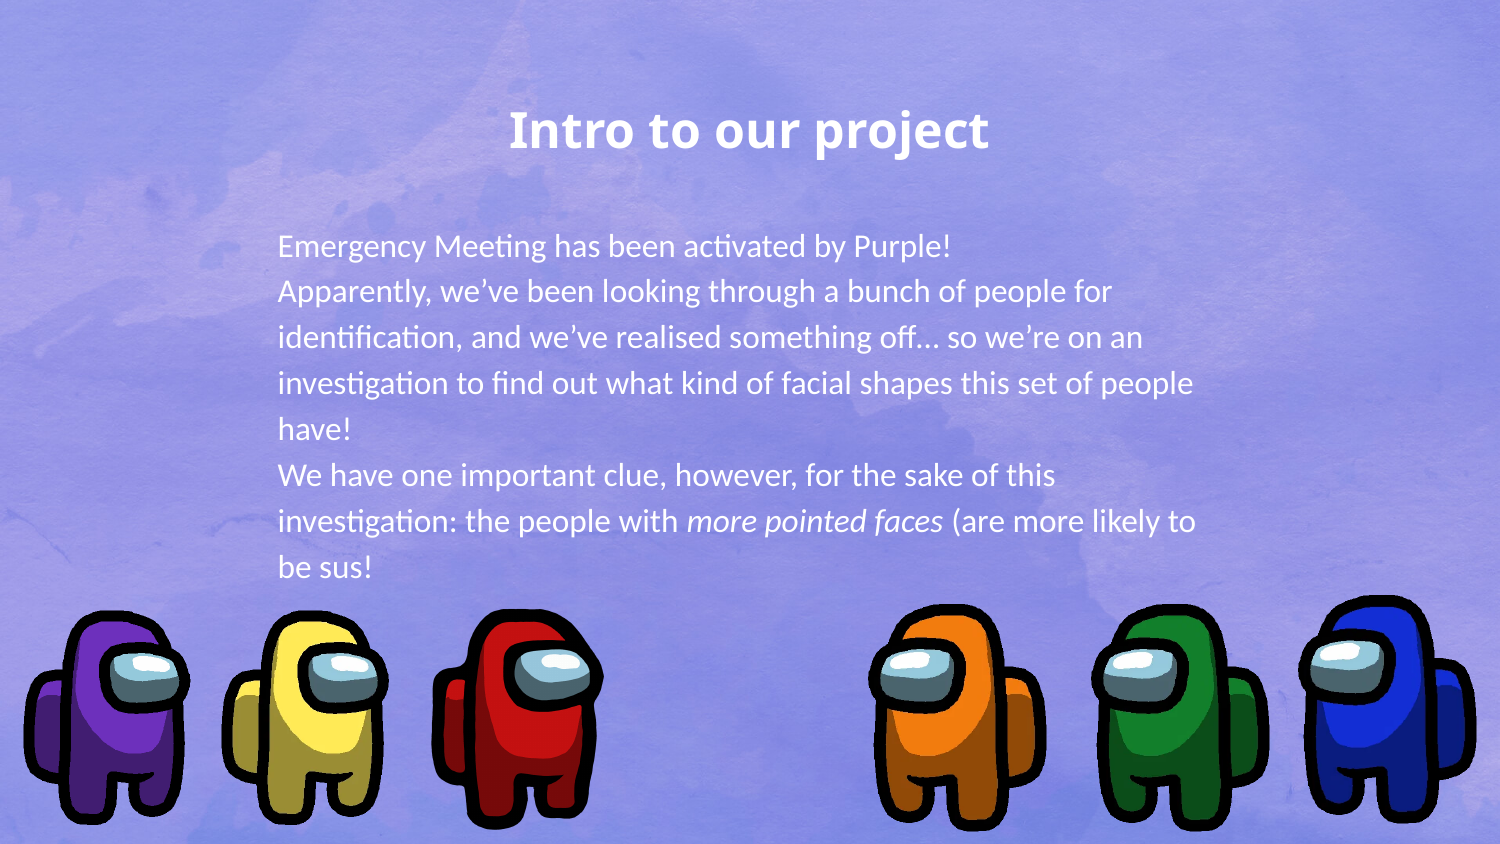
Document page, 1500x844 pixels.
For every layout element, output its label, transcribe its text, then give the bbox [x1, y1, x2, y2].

picture [0, 0, 1500, 844]
title Intro to our project [394, 83, 1106, 202]
list Emergency Meeting has been activated by Purple! Apparently, we’ve been looking through a bunch of people for identification, and we’ve realised something off… so we’re on an investigation to find out what kind of facial shapes this set of people have! We have one important clue, however, for the sake of this investigation: the people with more pointed faces (are more likely to be sus! [262, 202, 1238, 584]
